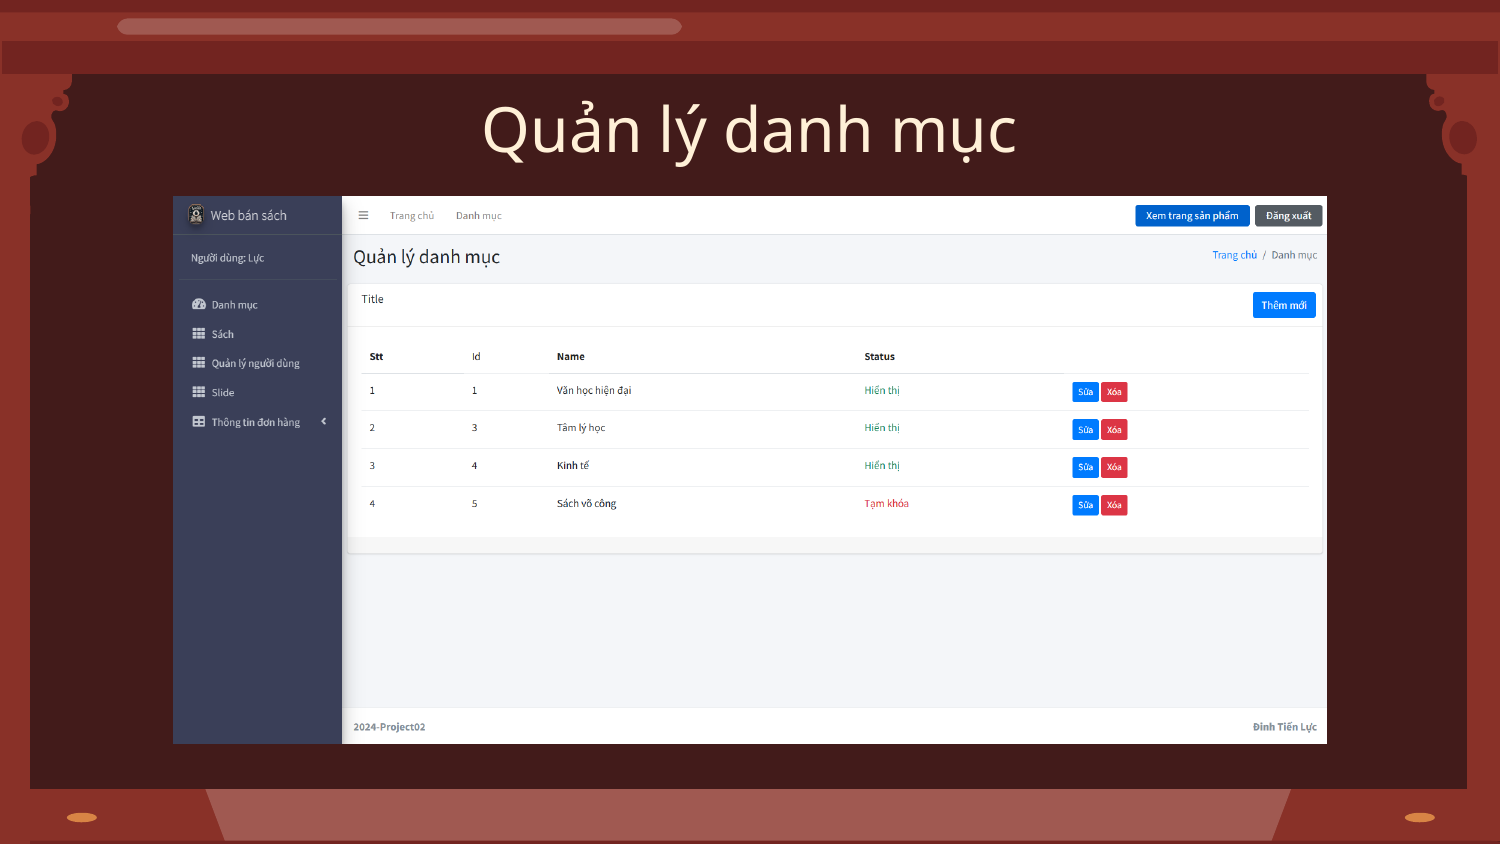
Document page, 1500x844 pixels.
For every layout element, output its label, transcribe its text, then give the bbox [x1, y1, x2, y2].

title Quản lý danh mục [118, 88, 1382, 167]
picture [172, 195, 1327, 744]
